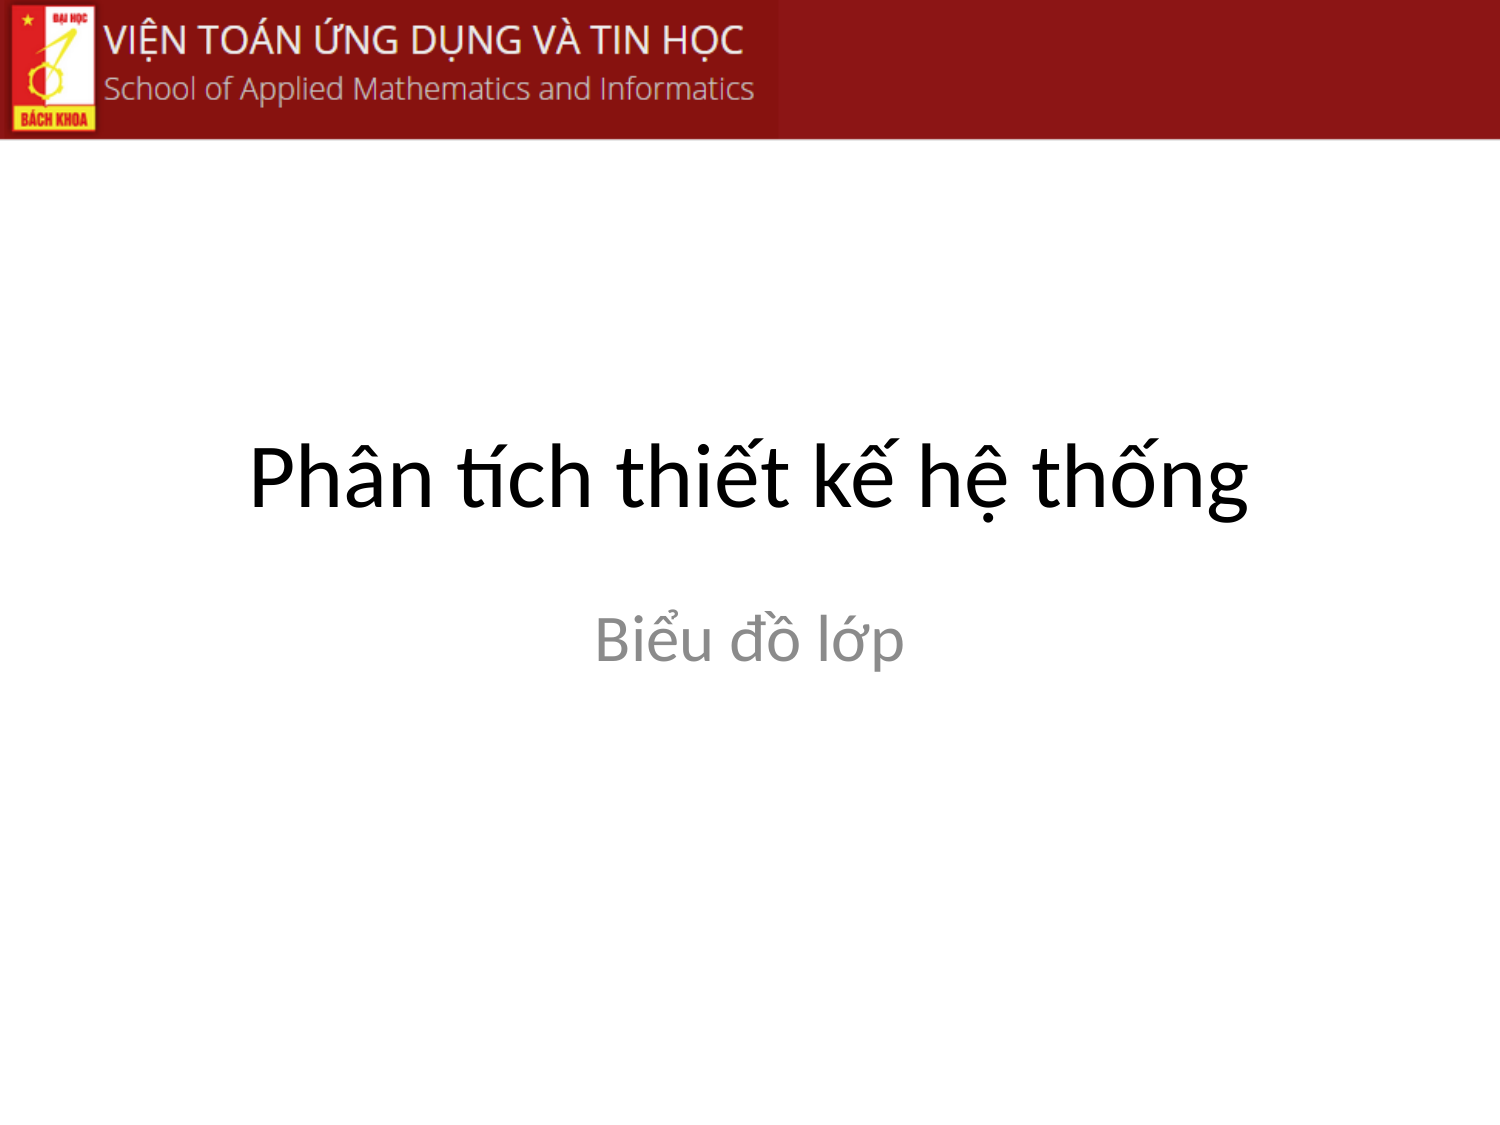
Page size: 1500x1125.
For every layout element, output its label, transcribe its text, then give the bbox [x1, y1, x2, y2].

picture [0, 0, 1500, 141]
title Phân tích thiết kế hệ thống [112, 350, 1388, 592]
subtitle Biểu đồ lớp [225, 587, 1275, 875]
